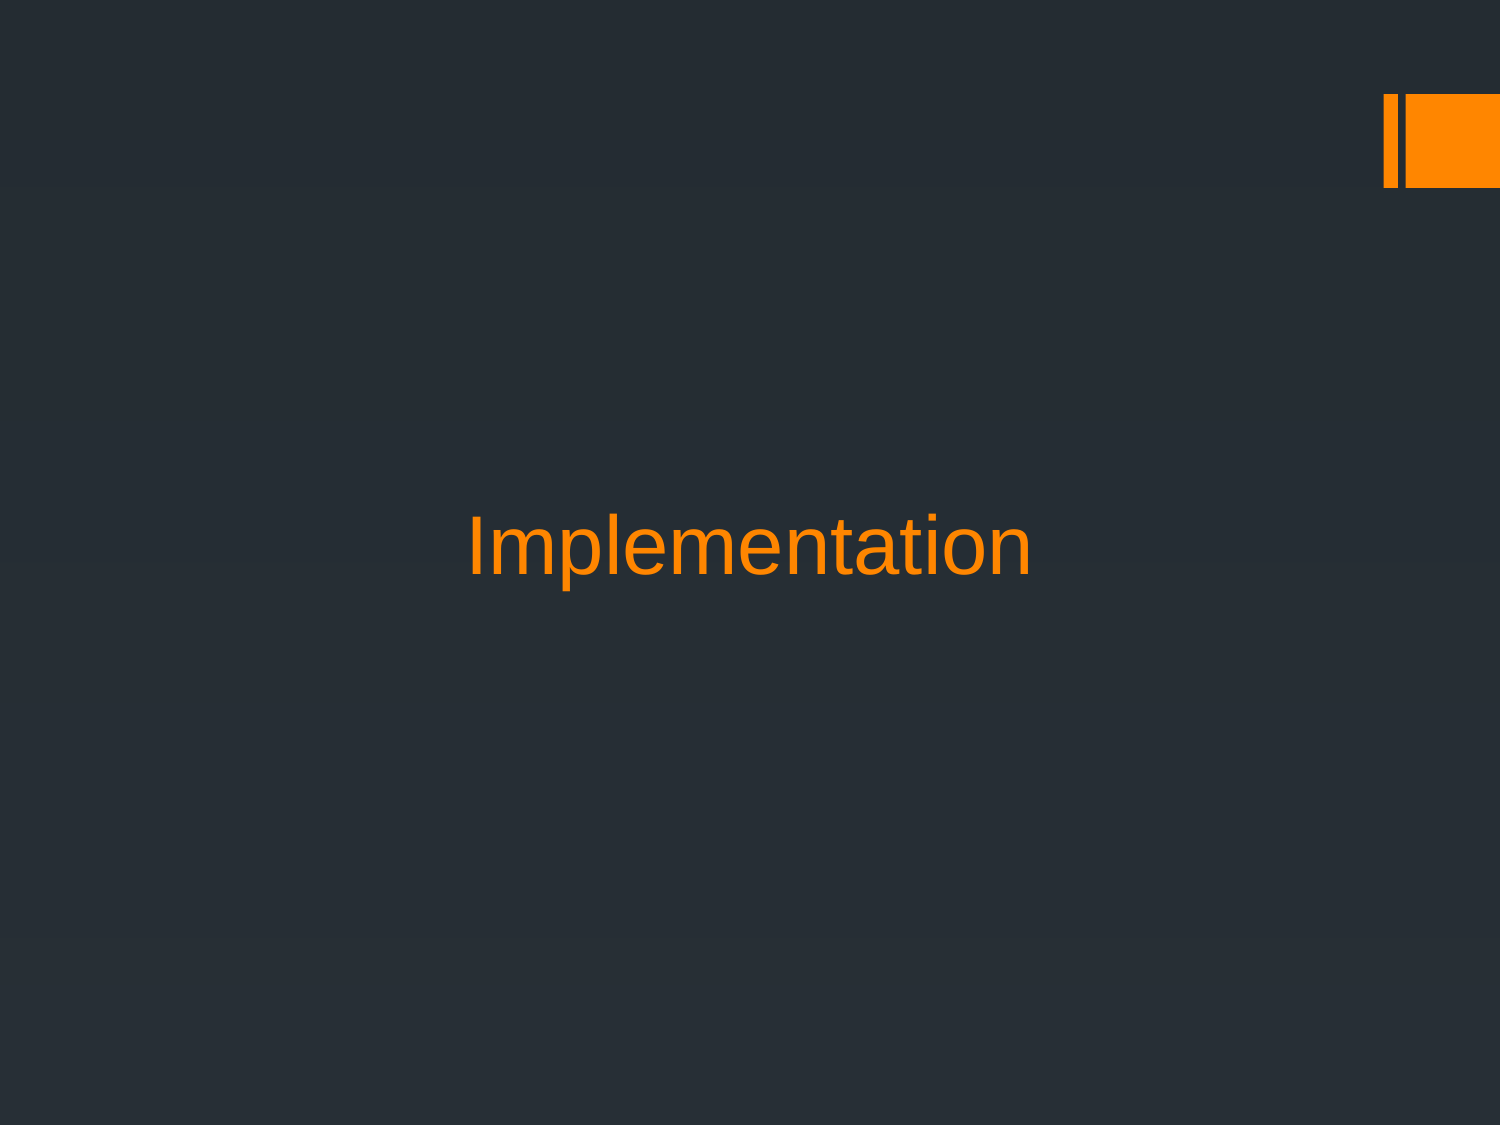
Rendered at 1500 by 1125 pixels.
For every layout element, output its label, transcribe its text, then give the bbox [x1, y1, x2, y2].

title Implementation [150, 412, 1350, 839]
